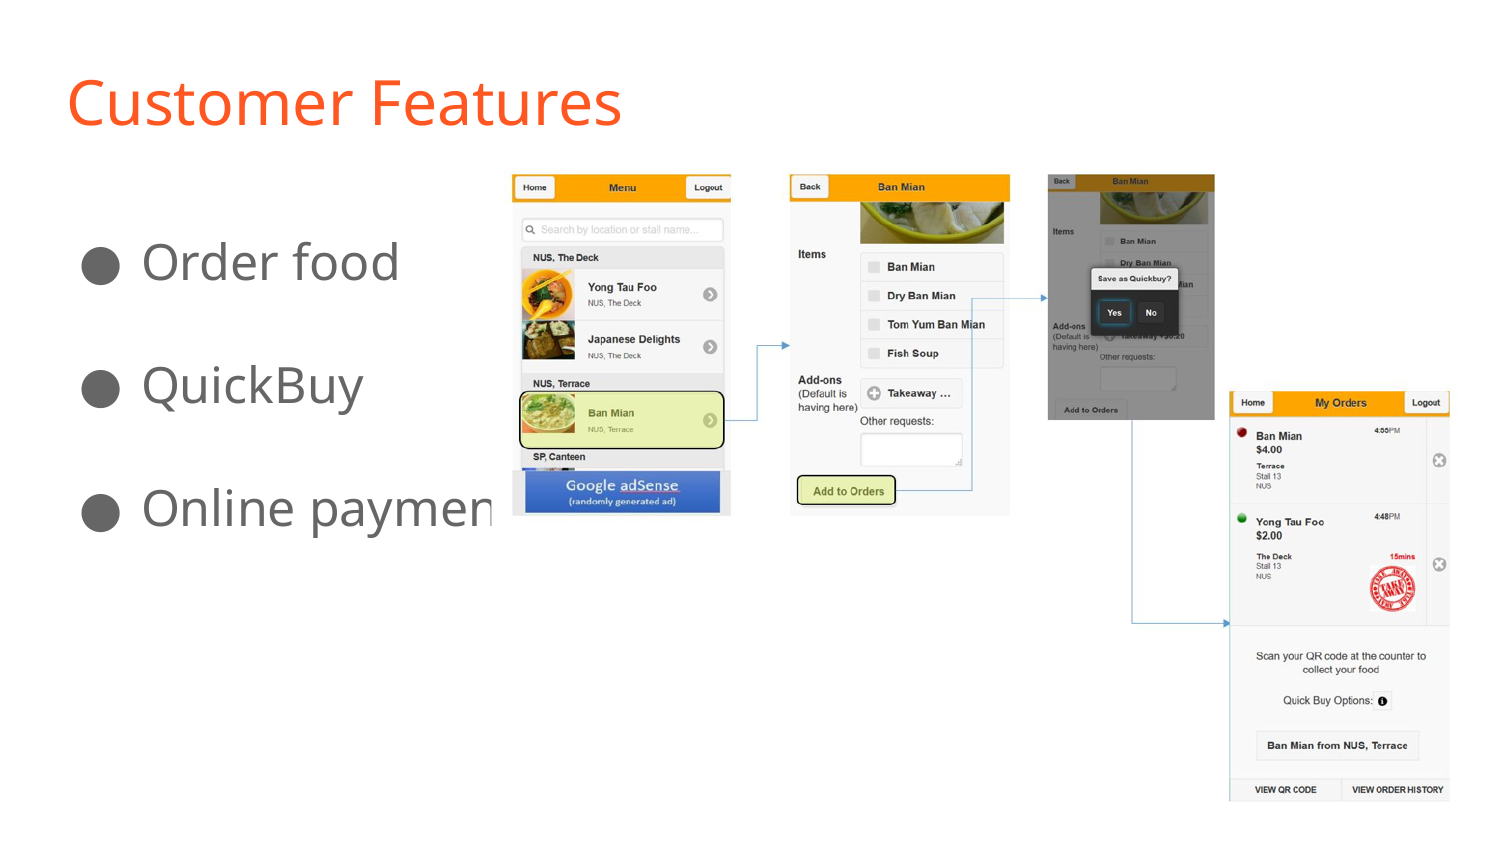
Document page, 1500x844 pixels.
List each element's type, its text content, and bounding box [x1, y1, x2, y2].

picture [491, 159, 1462, 820]
list Order food QuickBuy Online payment [51, 185, 486, 746]
title Customer Features [51, 47, 1449, 142]
